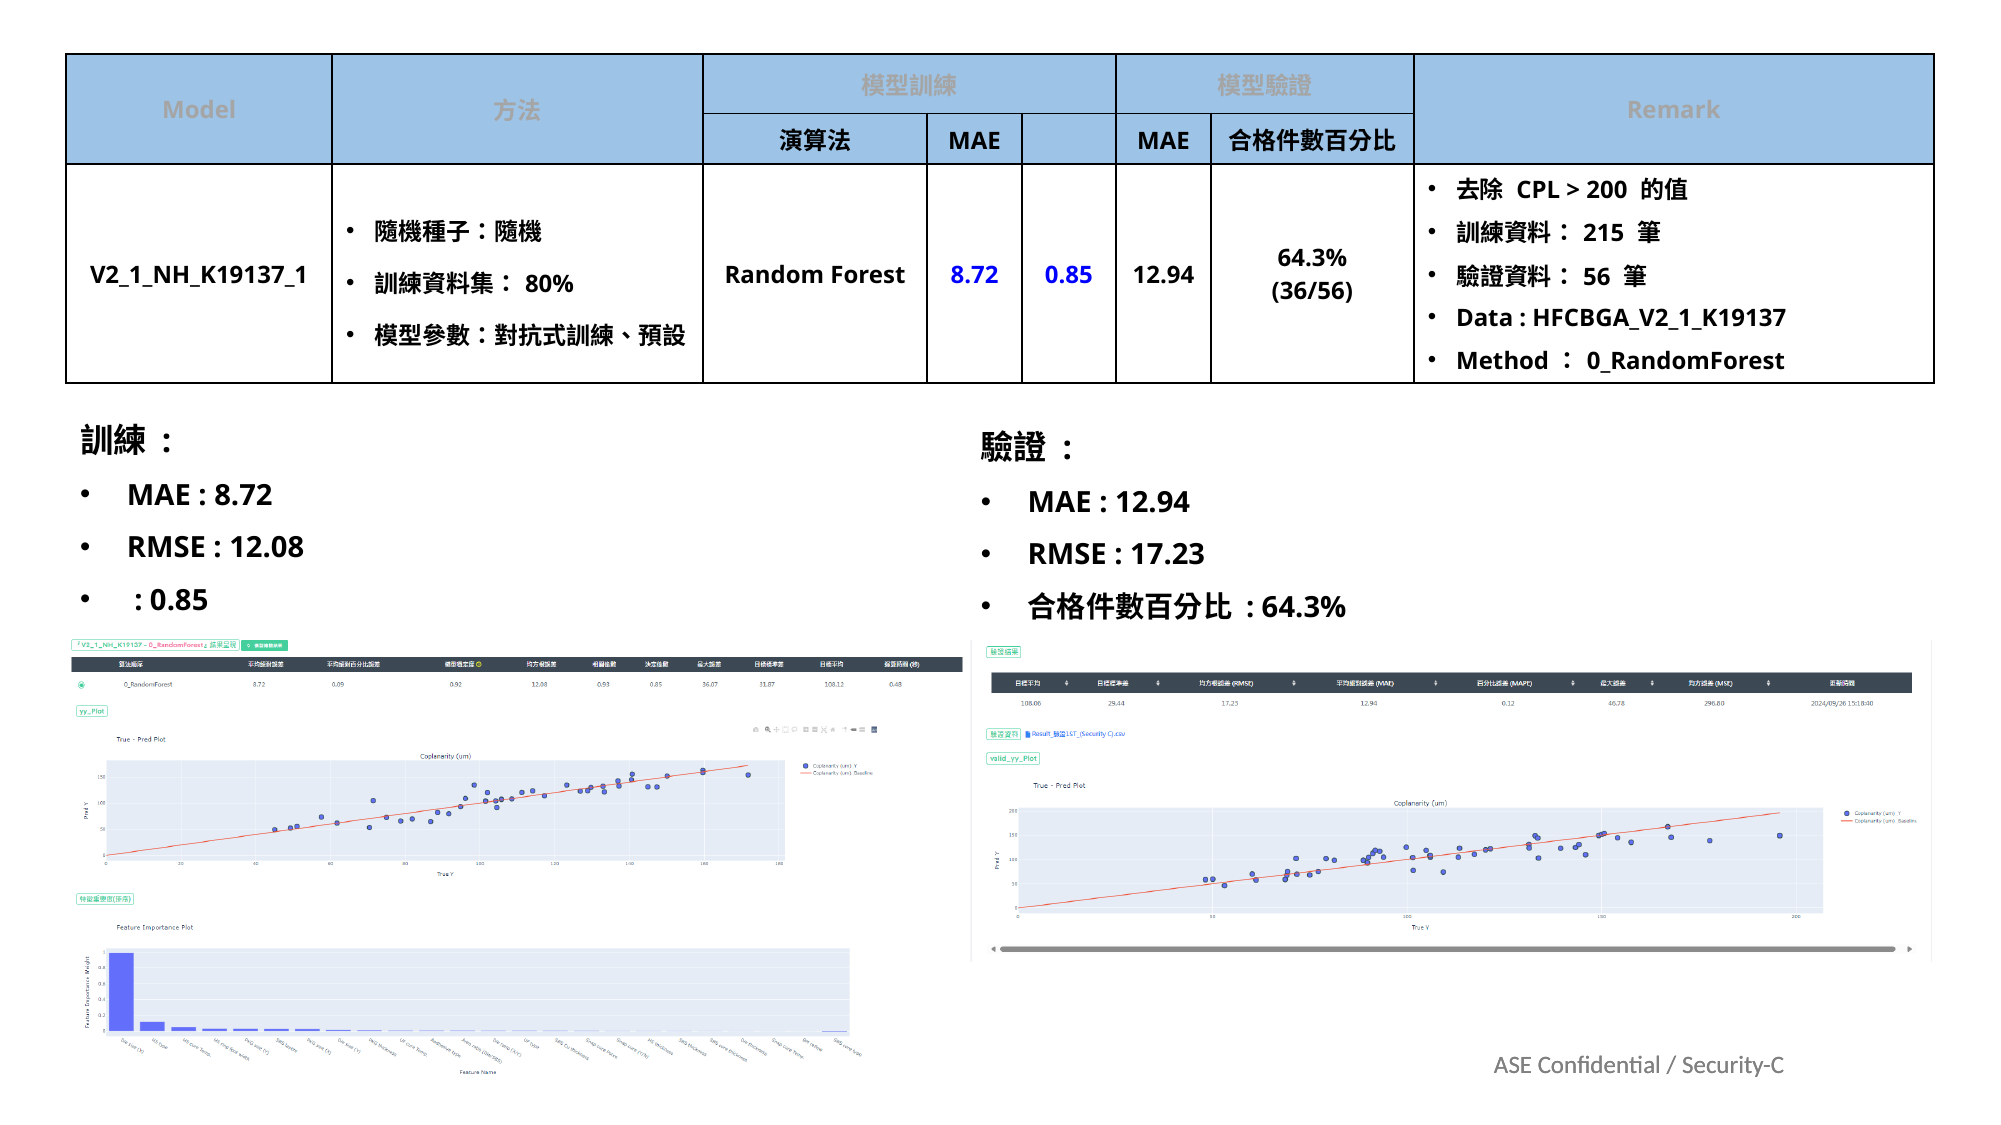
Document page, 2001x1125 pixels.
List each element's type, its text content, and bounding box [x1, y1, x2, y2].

picture [970, 640, 1932, 962]
picture [65, 633, 966, 1084]
text_box 驗證 : MAE : 12.94 RMSE : 17.23 合格件數百分比 : 64.3% [966, 398, 1456, 631]
